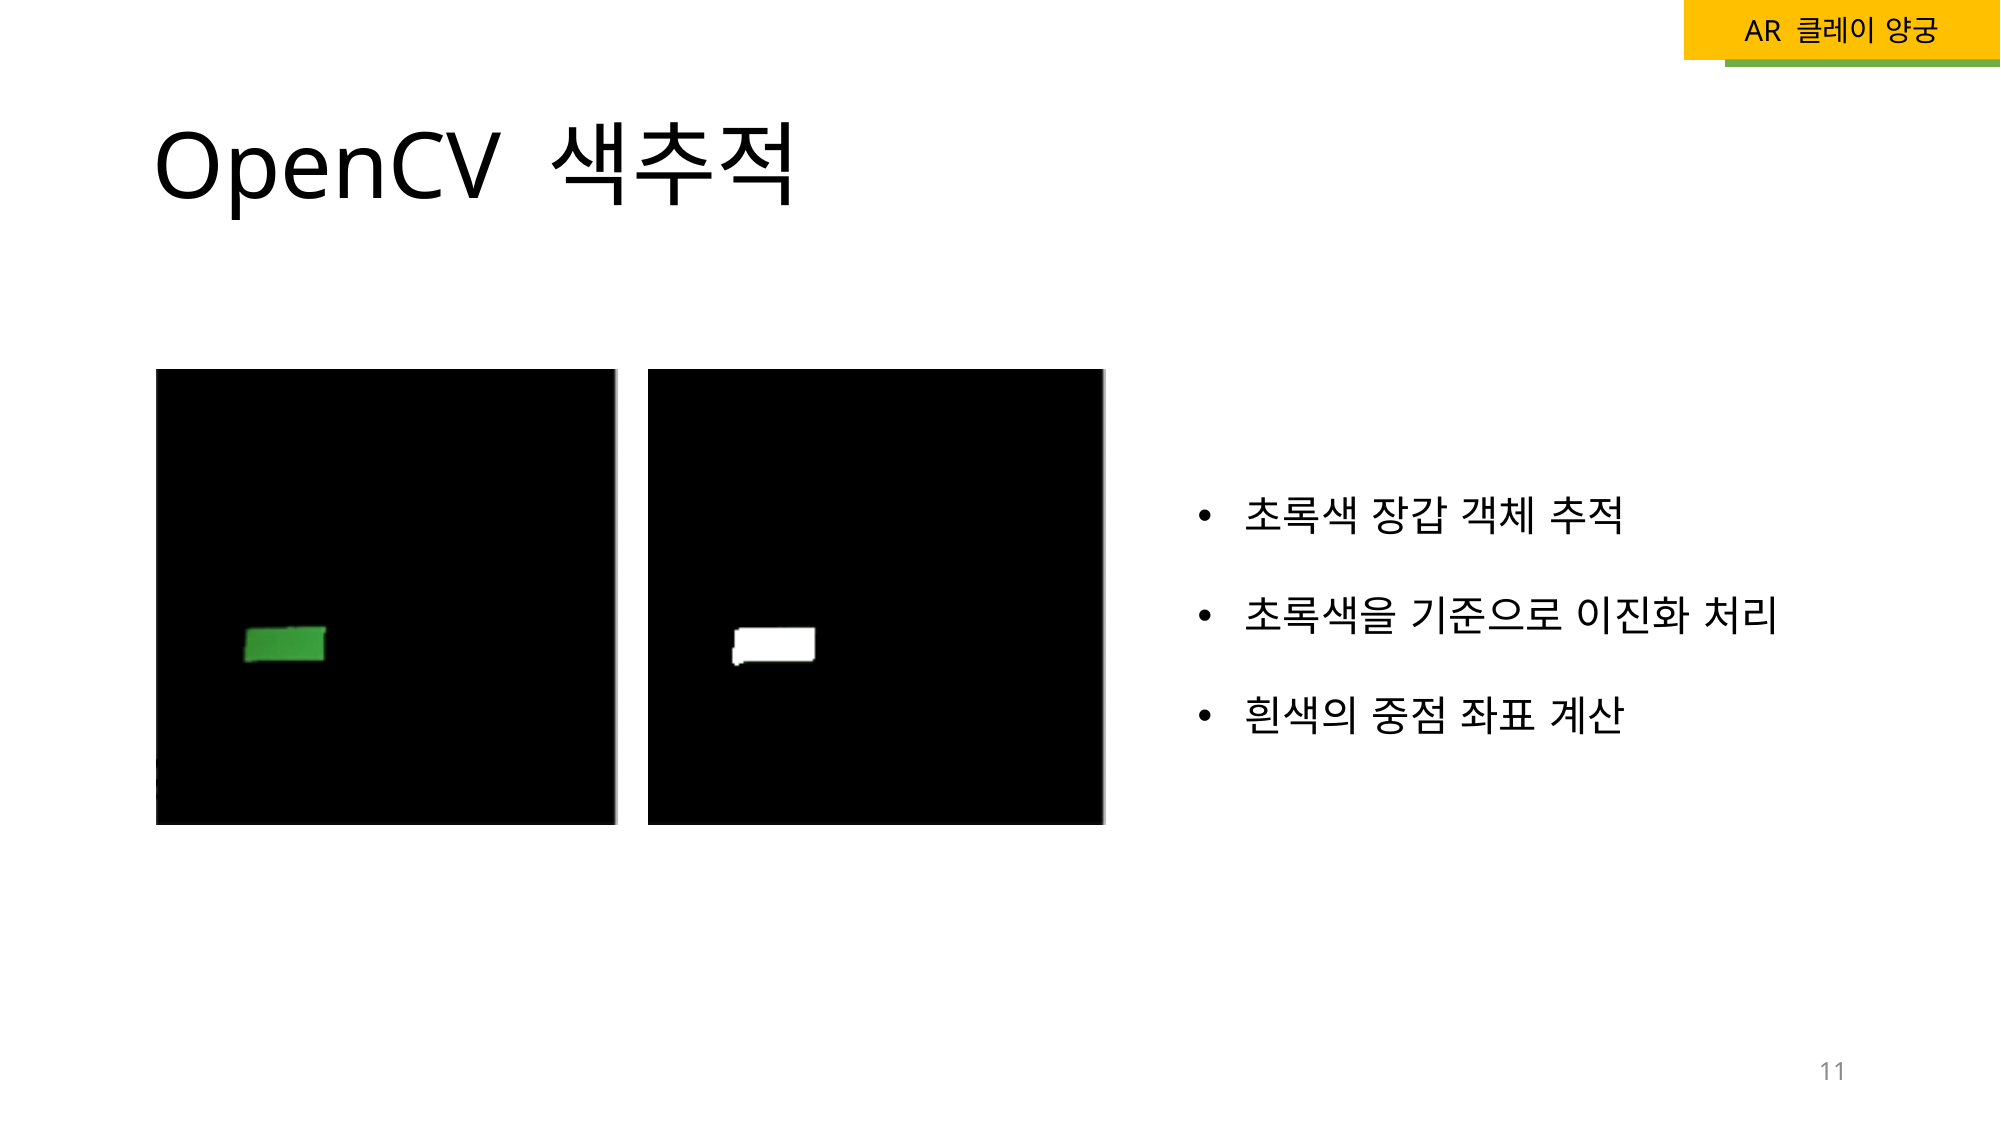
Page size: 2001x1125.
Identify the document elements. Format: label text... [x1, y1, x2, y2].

picture [648, 369, 1106, 825]
text_box 초록색 장갑 객체 추적 초록색을 기준으로 이진화 처리 흰색의 중점 좌표 계산 [1182, 432, 1891, 748]
picture [156, 369, 618, 825]
title OpenCV 색추적 [137, 75, 1863, 278]
text_box [0, 0, 2000, 75]
slide_number 11 [1412, 1042, 1863, 1103]
